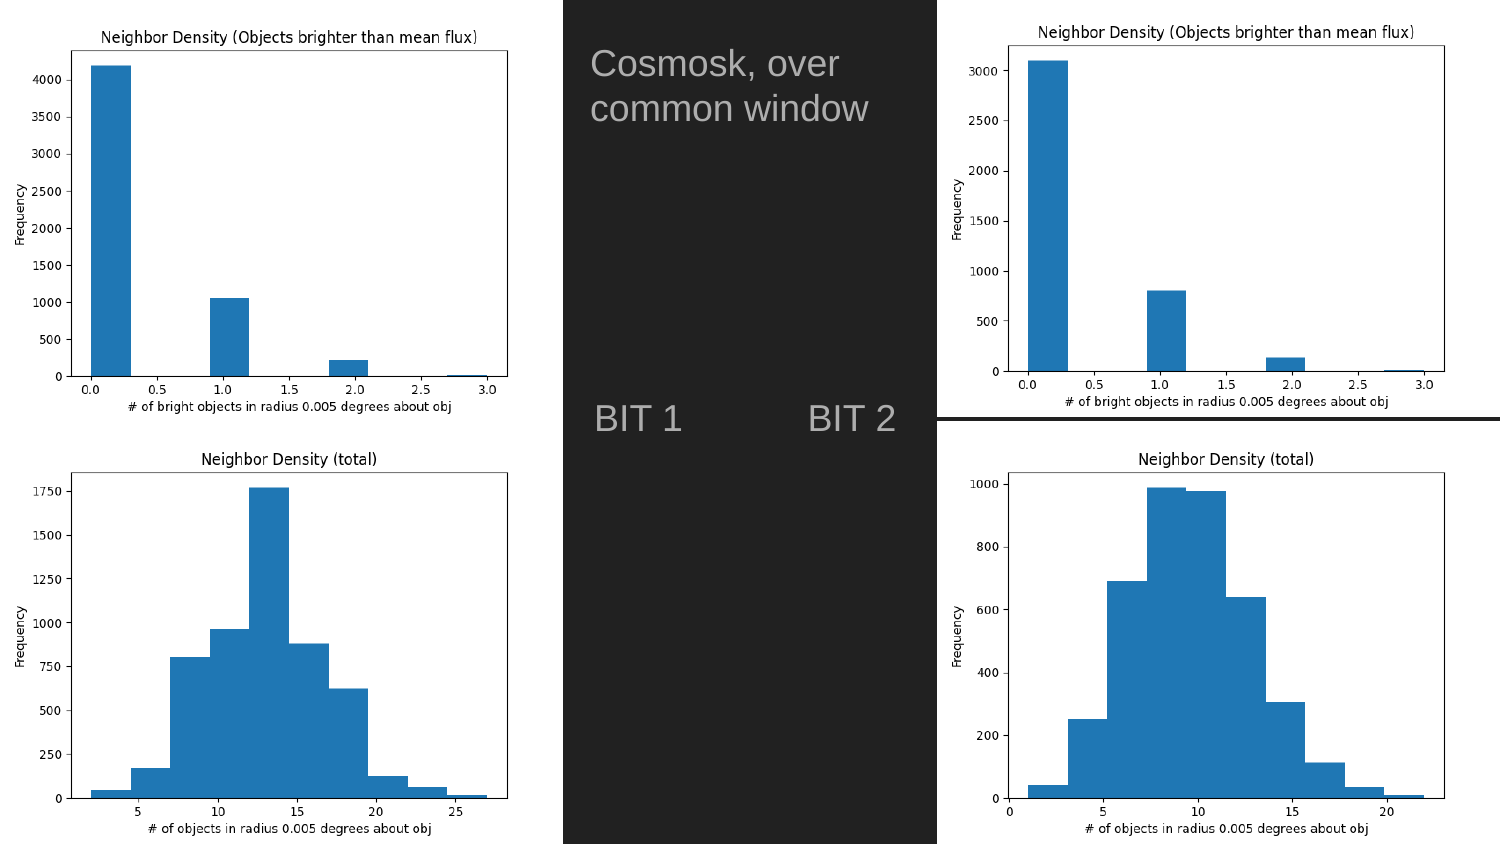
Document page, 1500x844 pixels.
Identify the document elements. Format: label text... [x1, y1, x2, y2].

text_box BIT 1 [579, 379, 724, 496]
picture [937, 0, 1500, 417]
picture [937, 421, 1500, 844]
text_box Cosmosk, over common window [575, 23, 925, 115]
text_box BIT 2 [792, 378, 933, 465]
picture [0, 0, 563, 844]
